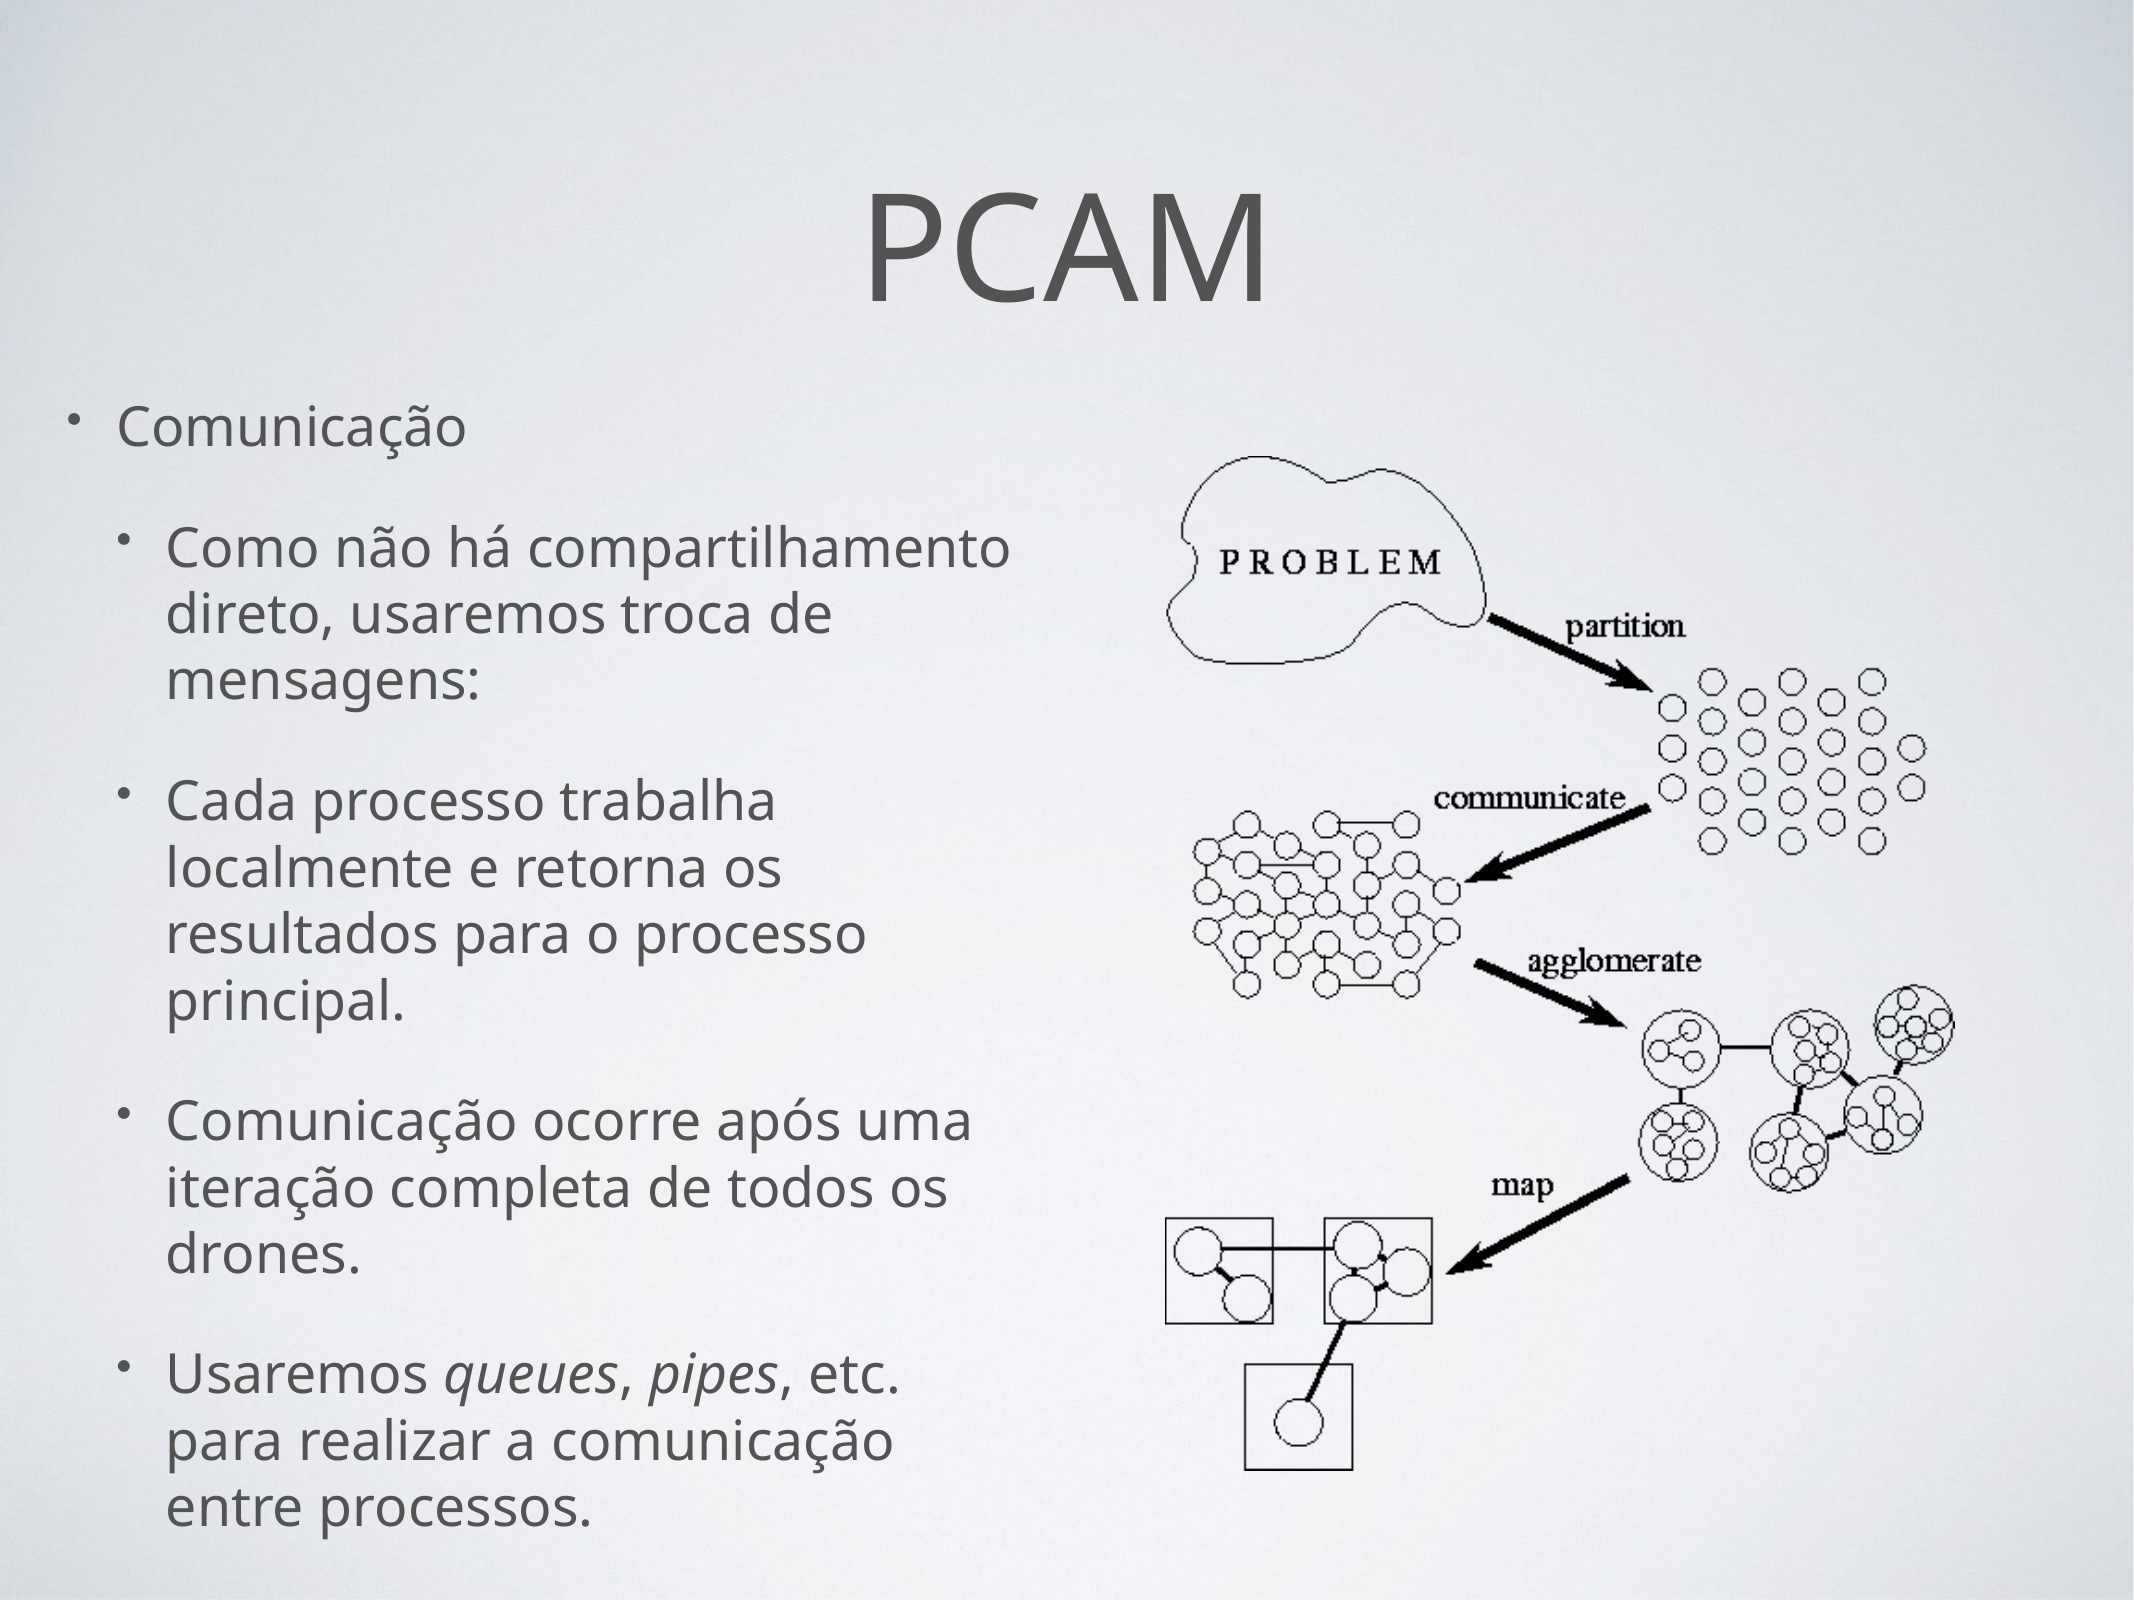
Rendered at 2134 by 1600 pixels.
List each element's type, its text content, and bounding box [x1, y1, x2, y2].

title PCAM [57, 41, 2076, 443]
picture [0, 0, 2134, 1600]
list Comunicação Como não há compartilhamento direto, usaremos troca de mensagens: Cada processo trabalha localmente e retorna os resultados para o processo principal. Comunicação ocorre após uma iteração completa de todos os drones. Usaremos queues, pipes, etc. para realizar a comunicação entre processos. [57, 447, 1026, 1482]
